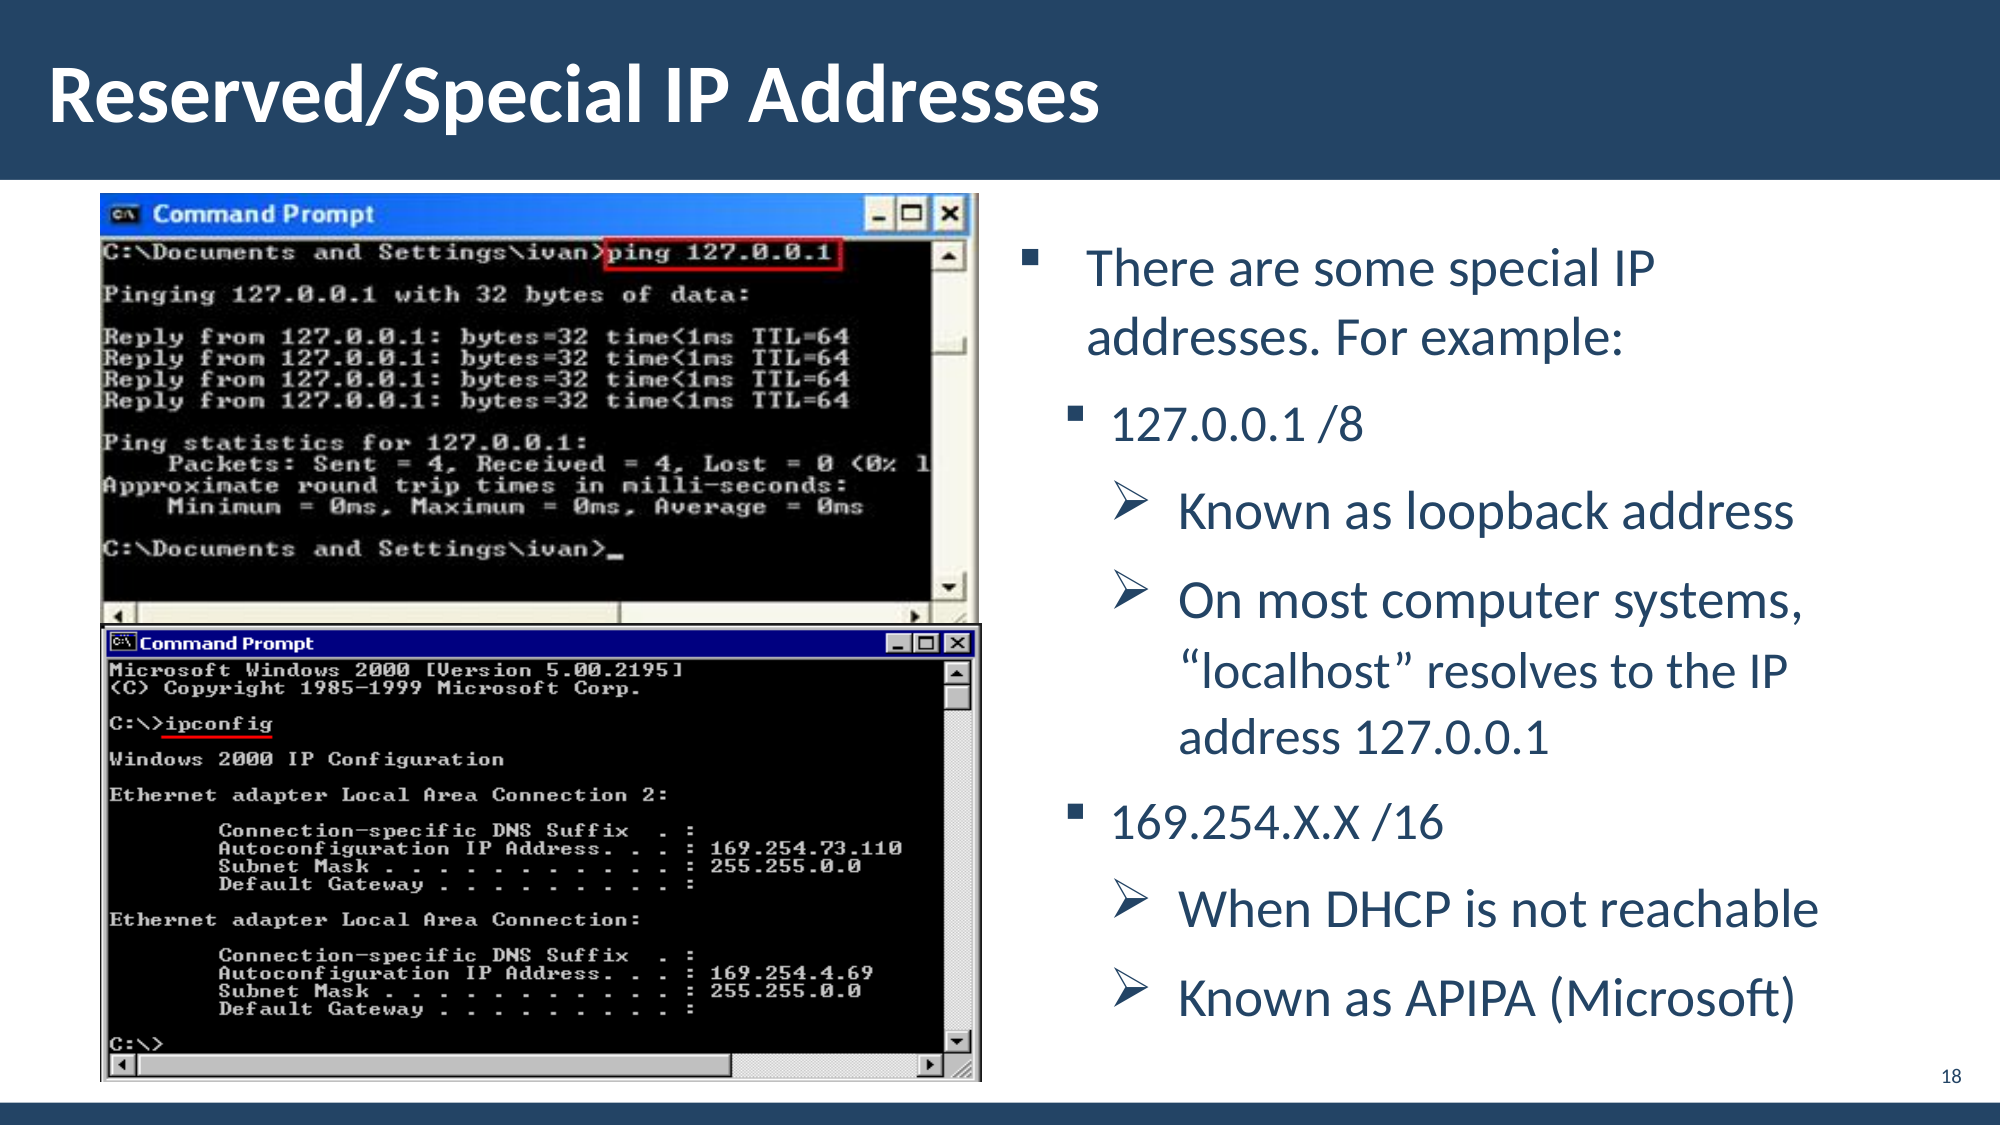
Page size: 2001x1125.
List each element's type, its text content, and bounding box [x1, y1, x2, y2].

slide_number 18 [1897, 1049, 1968, 1101]
picture [0, 179, 1013, 1101]
title Reserved/Special IP Addresses [31, 16, 1591, 162]
list There are some special IP addresses. For example: 127.0.0.1 /8 Known as loopback address On most computer systems, “localhost” resolves to the IP address 127.0.0.1 169.254.X.X /16 When DHCP is not reachable Known as APIPA (Microsoft) [1017, 222, 1968, 1047]
